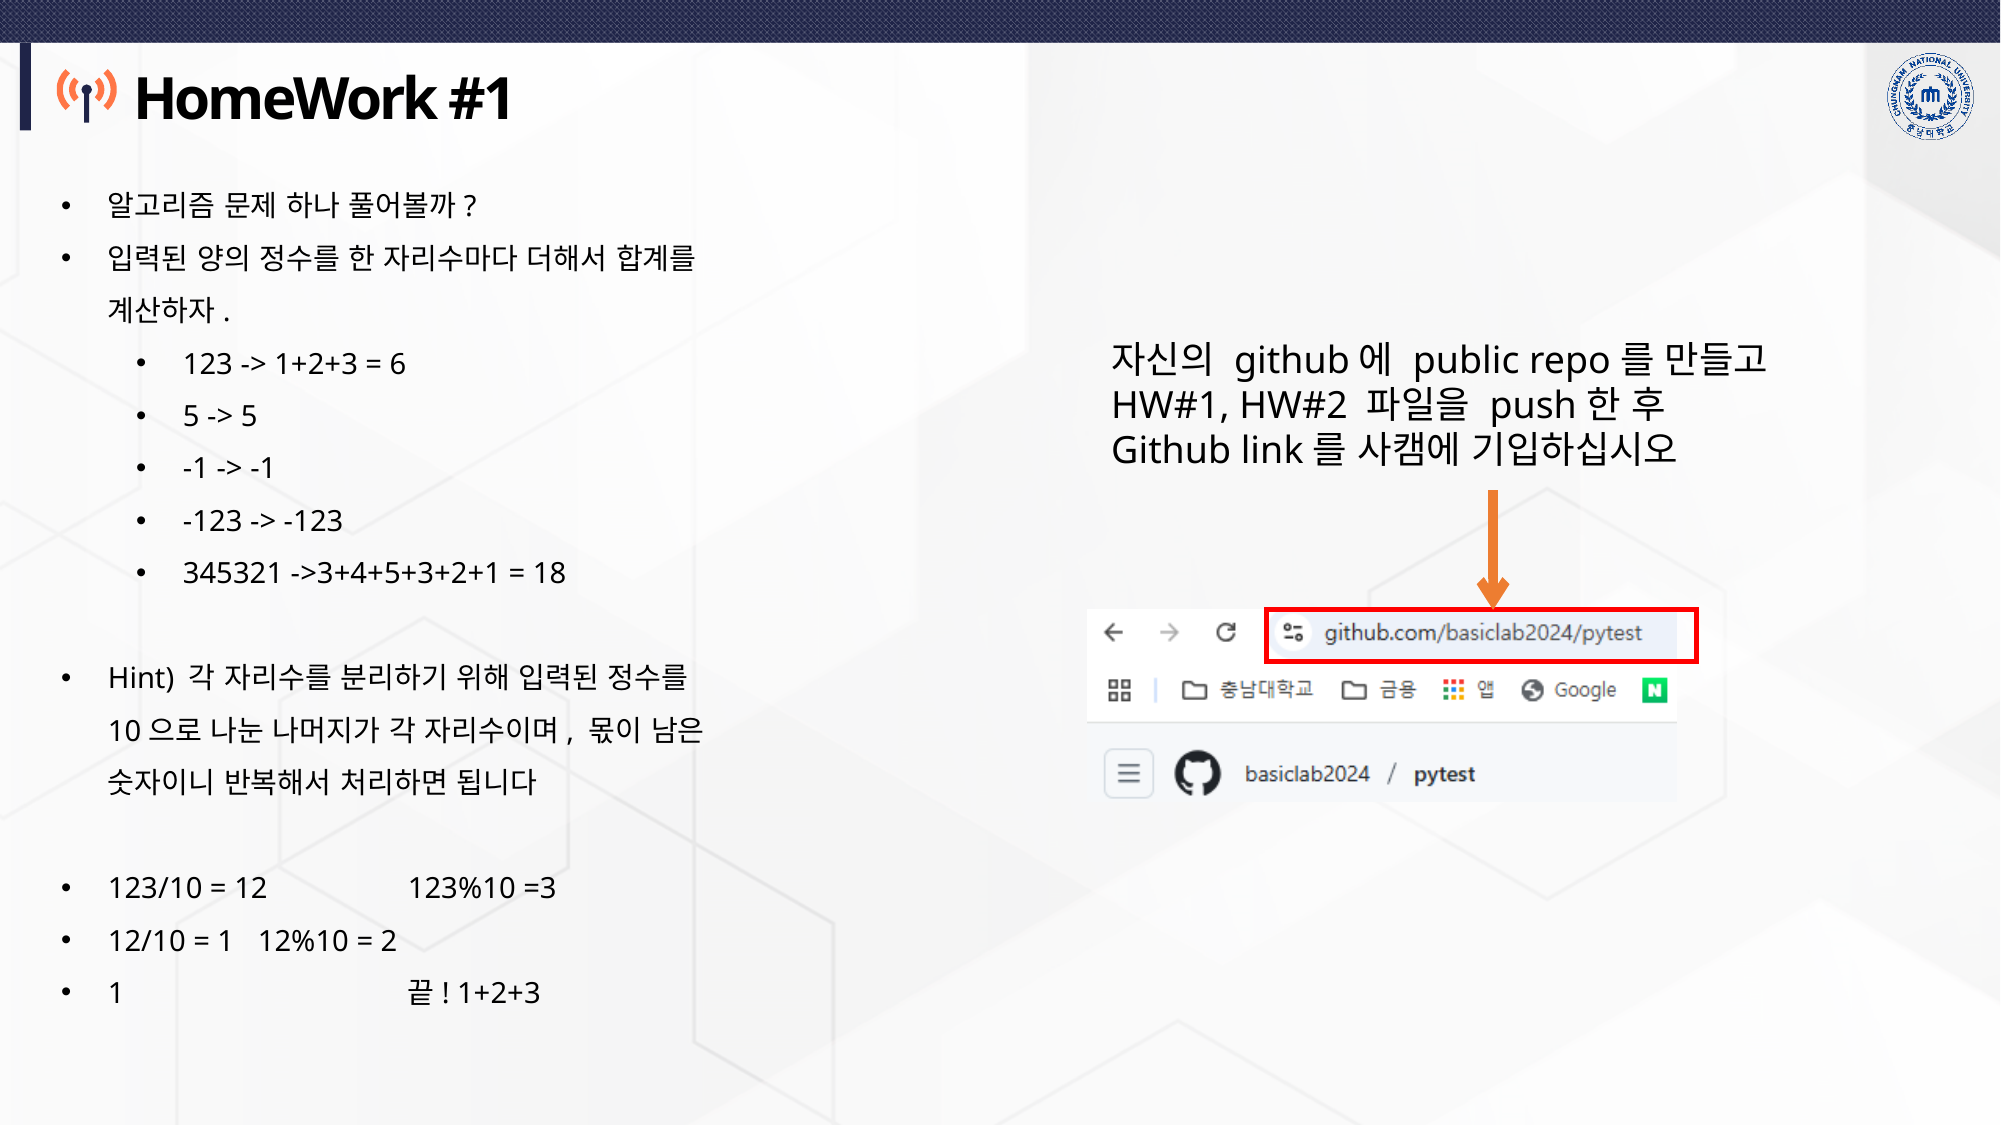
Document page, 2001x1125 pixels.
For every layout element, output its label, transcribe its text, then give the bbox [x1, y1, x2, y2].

text_box [1677, 609, 1697, 662]
text_box 자신의 github에 public repo를 만들고 HW#1, HW#2 파일을 push한 후 Github link를 사캠에 기입하십시오 [1096, 328, 1794, 478]
picture [0, 0, 2001, 1125]
text_box 알고리즘 문제 하나 풀어볼까? 입력된 양의 정수를 한 자리수마다 더해서 합계를 계산하자. 123 -> 1+2+3 = 6 5 -> 5 -1 -> -1 -123 -> -123 345321 ->3+4+5+3+2+1 = 18 Hint) 각 자리수를 분리하기 위해 입력된 정수를 10으로 나눈 나머지가 각 자리수이며, 몫이 남은 숫자이니 반복해서 처리하면 됩니다 123/10 = 12 123%10 =3 12/10 = 1 12%10 = 2 1 끝! 1+2+3 [46, 162, 740, 1069]
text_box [56, 61, 1034, 132]
text_box [19, 42, 32, 131]
